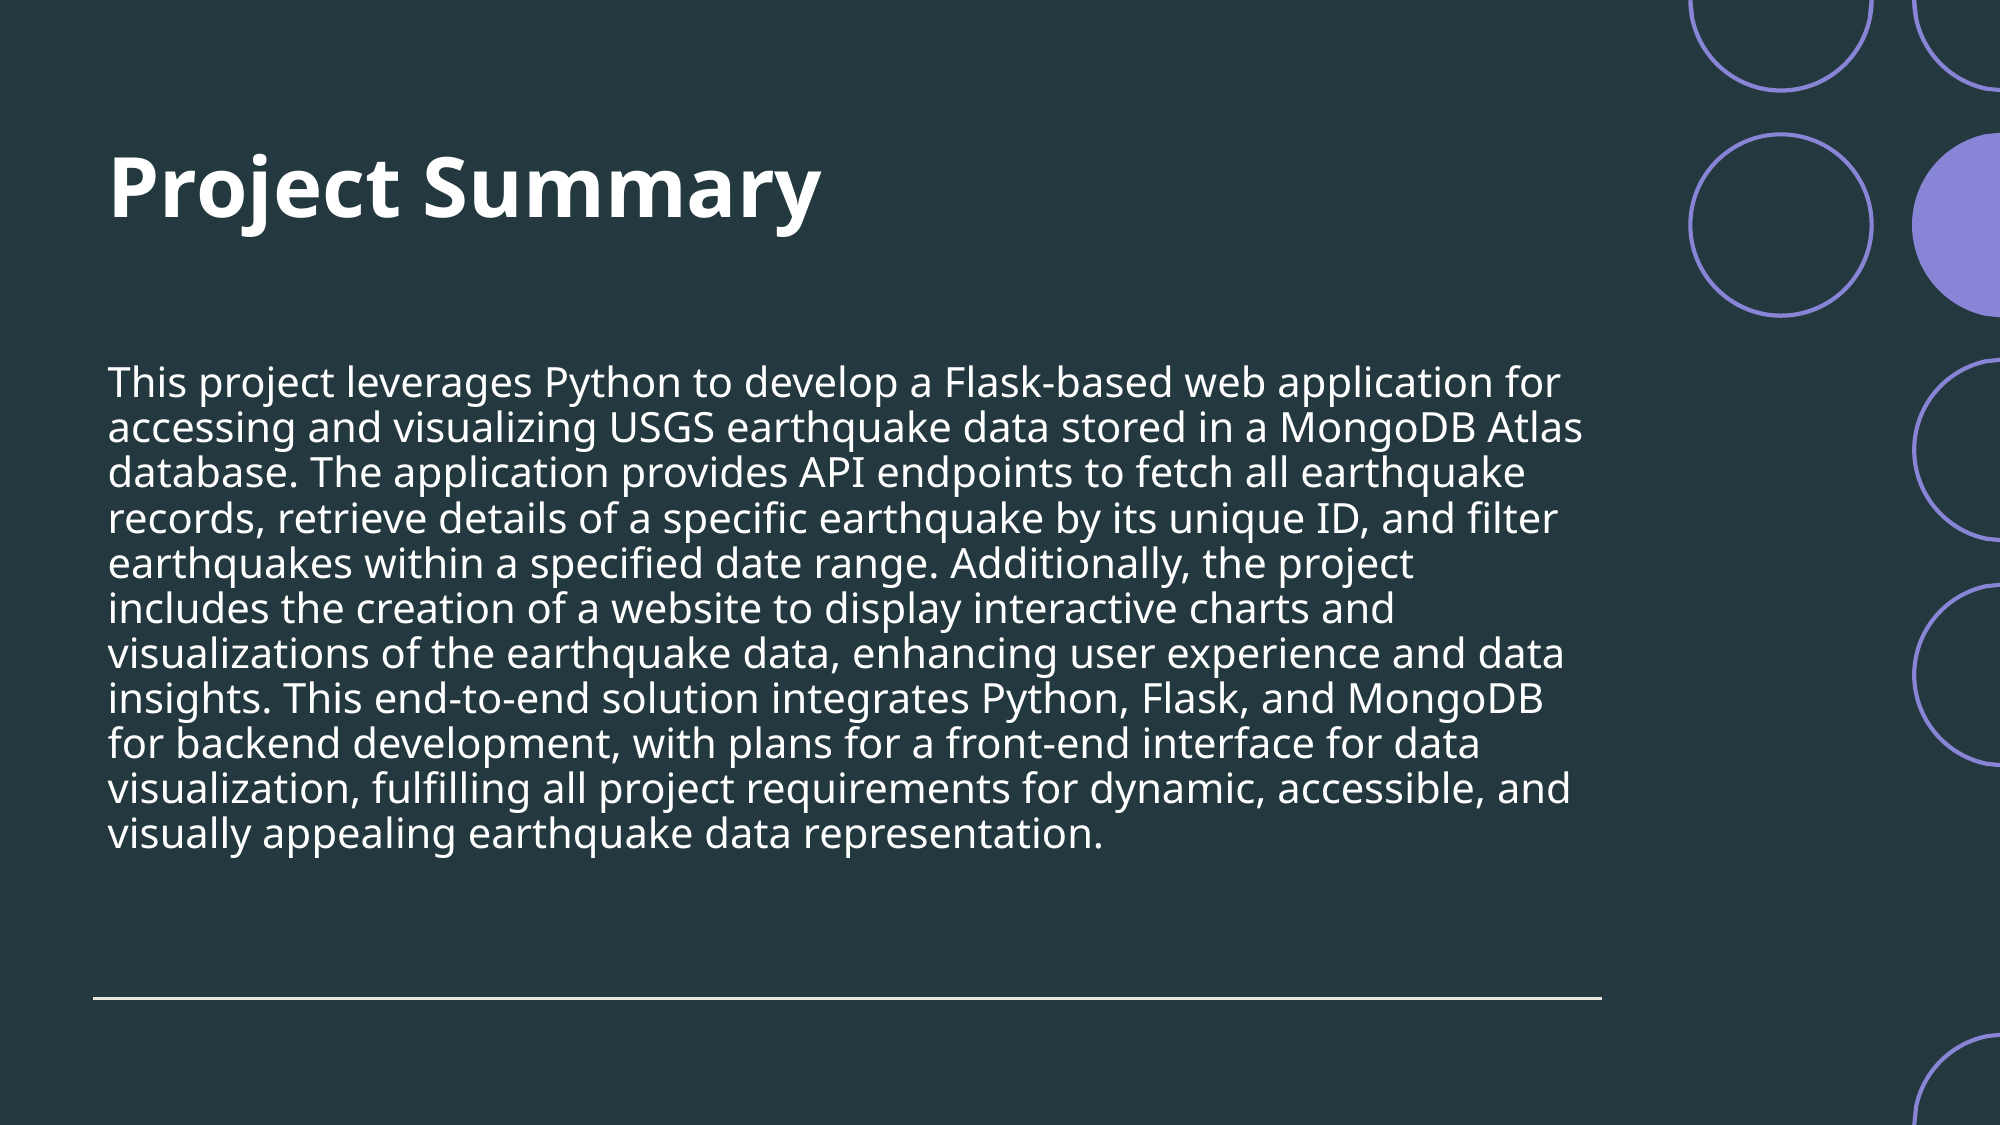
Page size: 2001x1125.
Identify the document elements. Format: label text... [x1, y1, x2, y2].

title Project Summary [92, 126, 1602, 335]
text_box [0, 0, 1688, 1125]
list This project leverages Python to develop a Flask-based web application for accessing and visualizing USGS earthquake data stored in a MongoDB Atlas database. The application provides API endpoints to fetch all earthquake records, retrieve details of a specific earthquake by its unique ID, and filter earthquakes within a specified date range. Additionally, the project includes the creation of a website to display interactive charts and visualizations of the earthquake data, enhancing user experience and data insights. This end-to-end solution integrates Python, Flask, and MongoDB for backend development, with plans for a front-end interface for data visualization, fulfilling all project requirements for dynamic, accessible, and visually appealing earthquake data representation. [92, 354, 1602, 946]
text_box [1688, 0, 2000, 1125]
